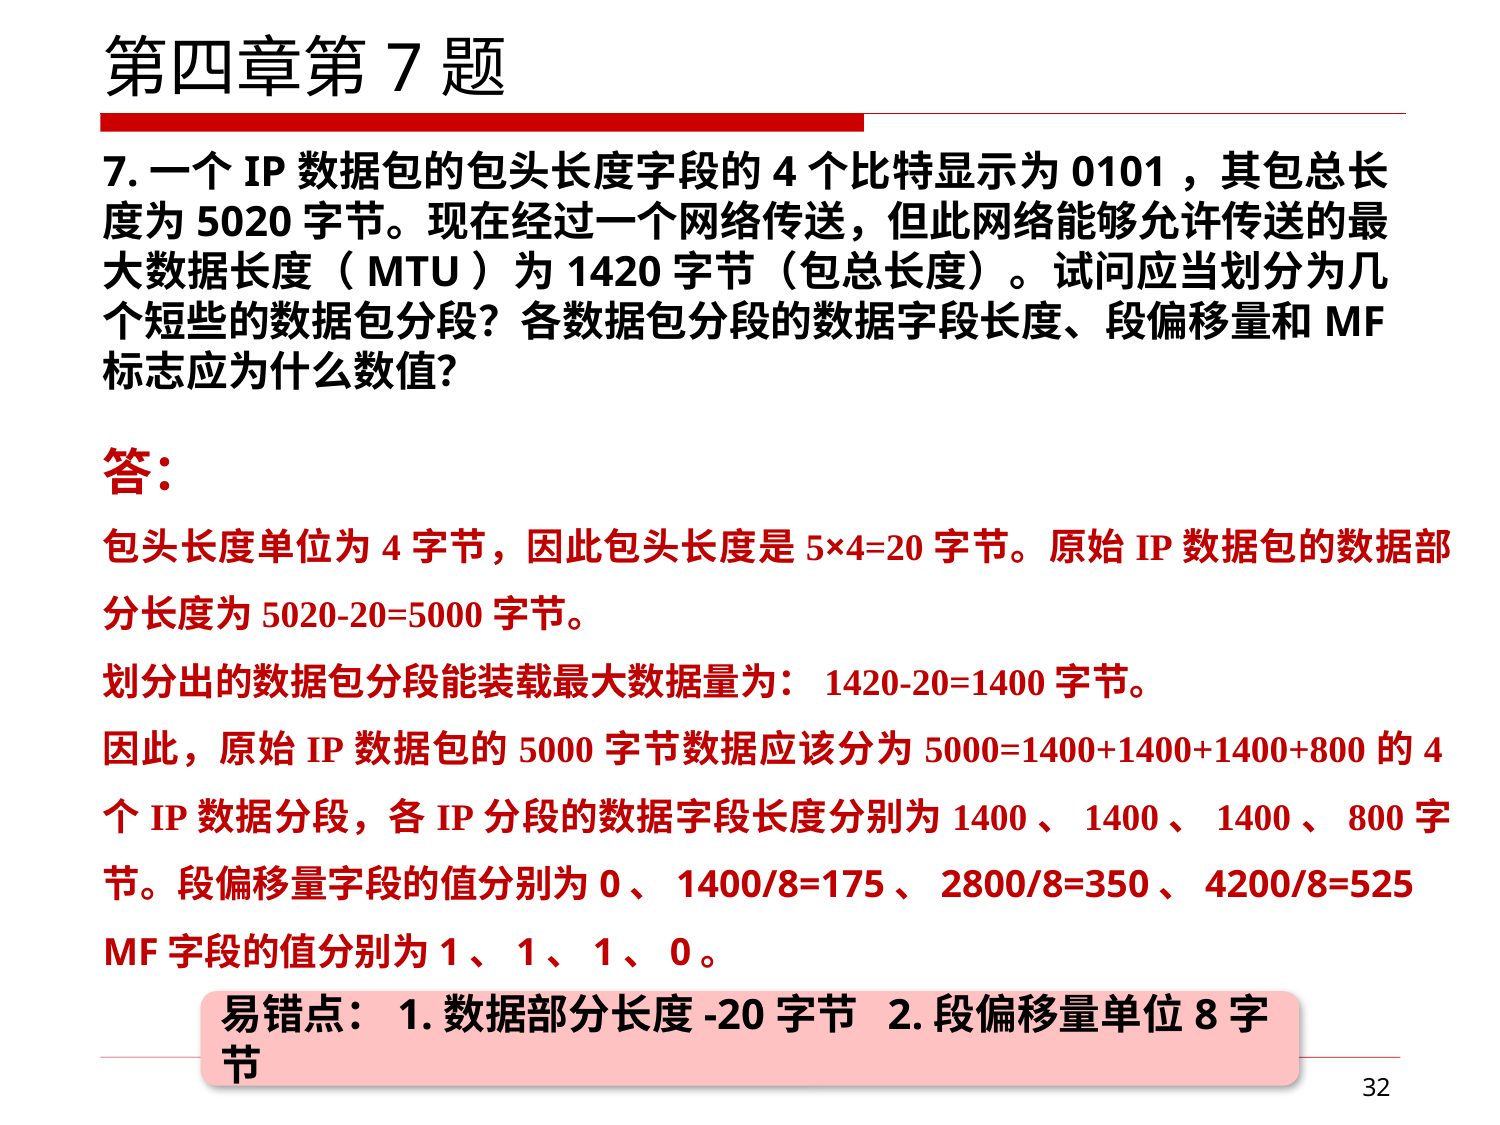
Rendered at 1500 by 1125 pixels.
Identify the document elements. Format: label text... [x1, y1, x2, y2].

slide_number 32 [1080, 1064, 1406, 1108]
text_box 7.一个IP数据包的包头长度字段的4个比特显示为0101，其包总长度为5020字节。现在经过一个网络传送，但此网络能够允许传送的最大数据长度（MTU）为1420字节（包总长度）。试问应当划分为几个短些的数据包分段？各数据包分段的数据字段长度、段偏移量和MF标志应为什么数值？ [88, 137, 1404, 402]
text_box 易错点：1.数据部分长度-20字节 2.段偏移量单位8字节 [200, 991, 1300, 1086]
text_box 第四章第7题 [87, 17, 1494, 114]
text_box 答： 包头长度单位为4字节，因此包头长度是5×4=20字节。原始IP数据包的数据部分长度为5020-20=5000字节。 划分出的数据包分段能装载最大数据量为：1420-20=1400字节。 因此，原始IP数据包的5000字节数据应该分为5000=1400+1400+1400+800的4个IP数据分段，各IP分段的数据字段长度分别为1400、1400、1400、800字节。段偏移量字段的值分别为0、1400/8=175、2800/8=350、4200/8=525 MF字段的值分别为1、1、1、0。 [88, 402, 1467, 981]
